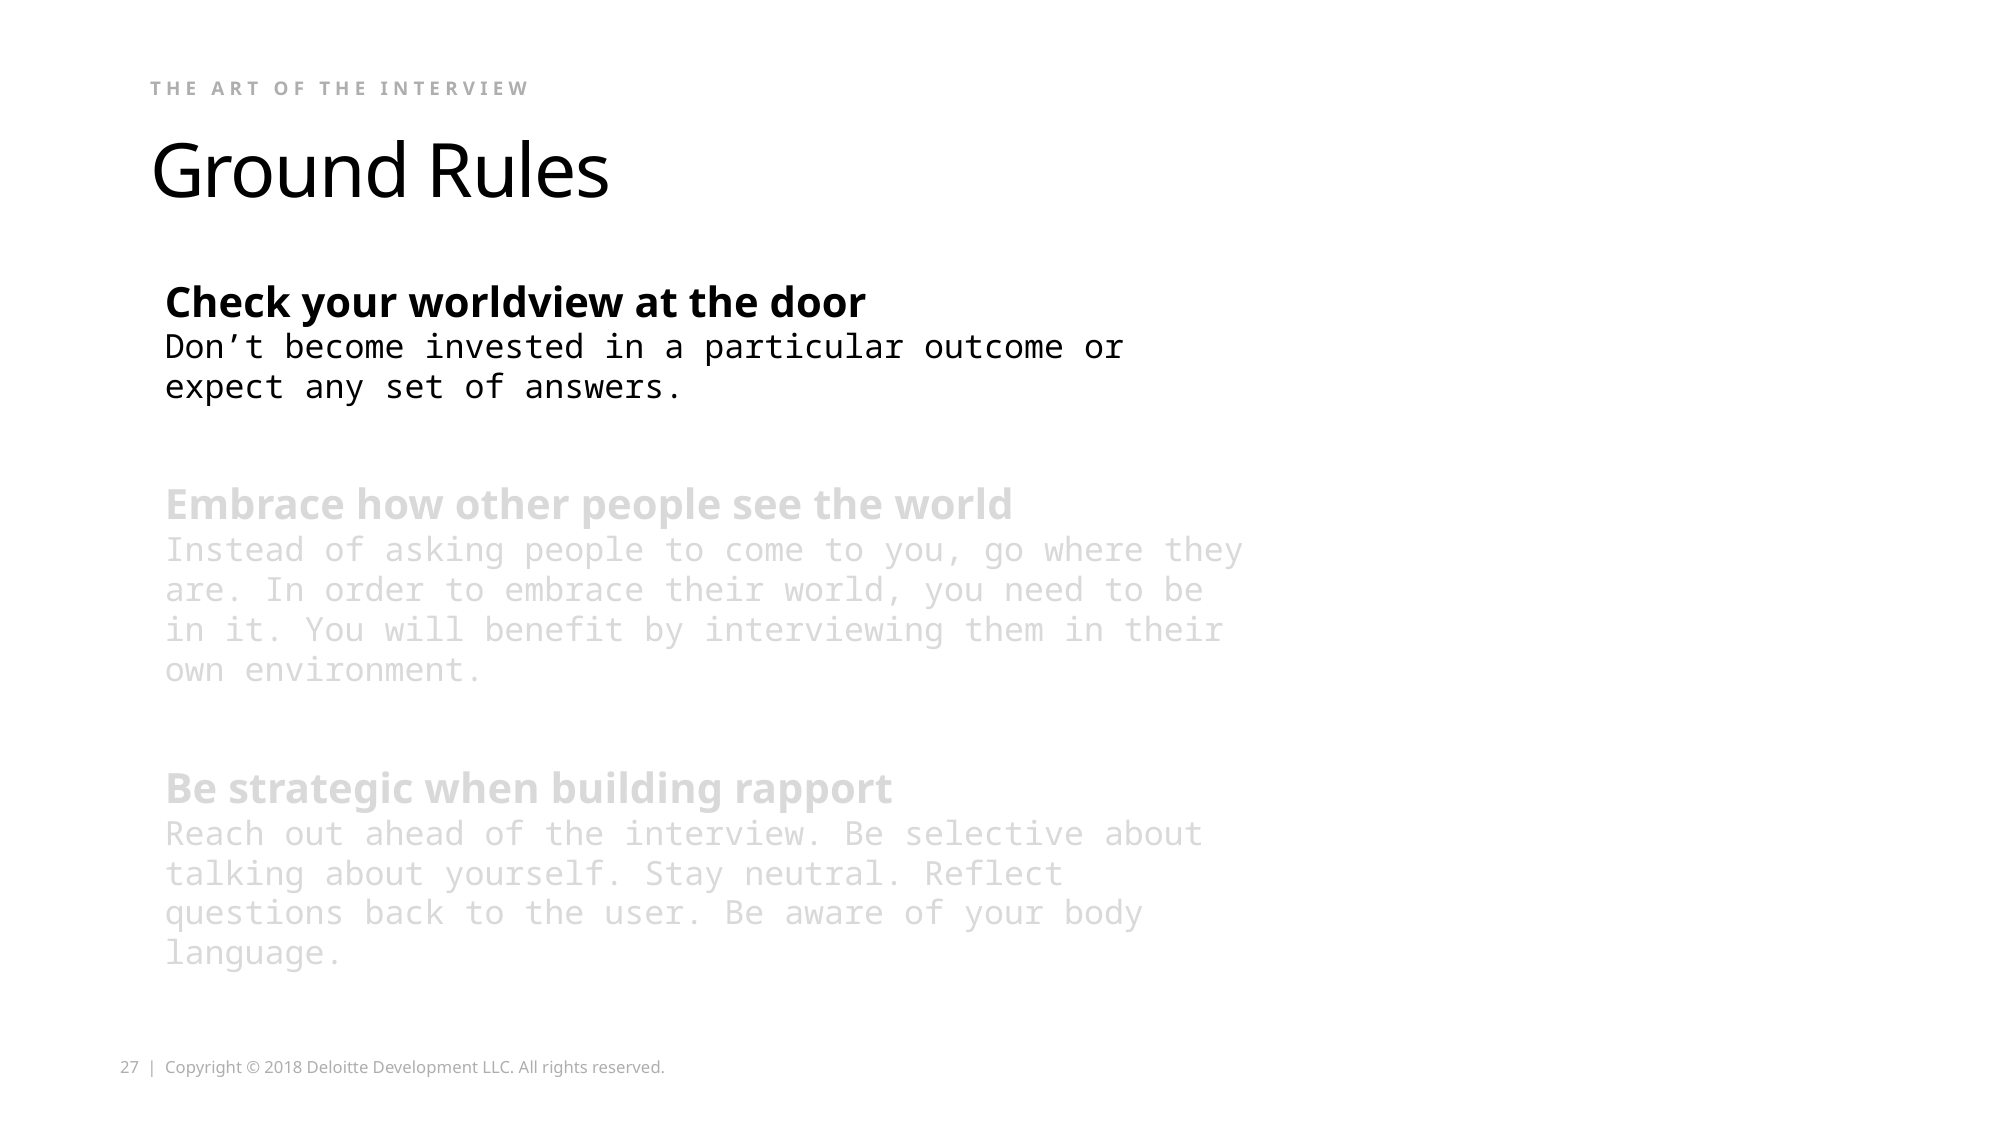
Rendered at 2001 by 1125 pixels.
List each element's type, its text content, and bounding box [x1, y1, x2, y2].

title Ground Rules [150, 113, 1306, 212]
text_box Check your worldview at the door Don’t become invested in a particular outcome or expect any set of answers. [149, 267, 1271, 413]
text_box Embrace how other people see the world Instead of asking people to come to you, go where they are. In order to embrace their world, you need to be in it. You will benefit by interviewing them in their own environment. [149, 470, 1271, 696]
list The art of the interview [150, 76, 701, 110]
text_box Be strategic when building rapport Reach out ahead of the interview. Be selective about talking about yourself. Stay neutral. Reflect questions back to the user. Be aware of your body language. [149, 754, 1271, 979]
